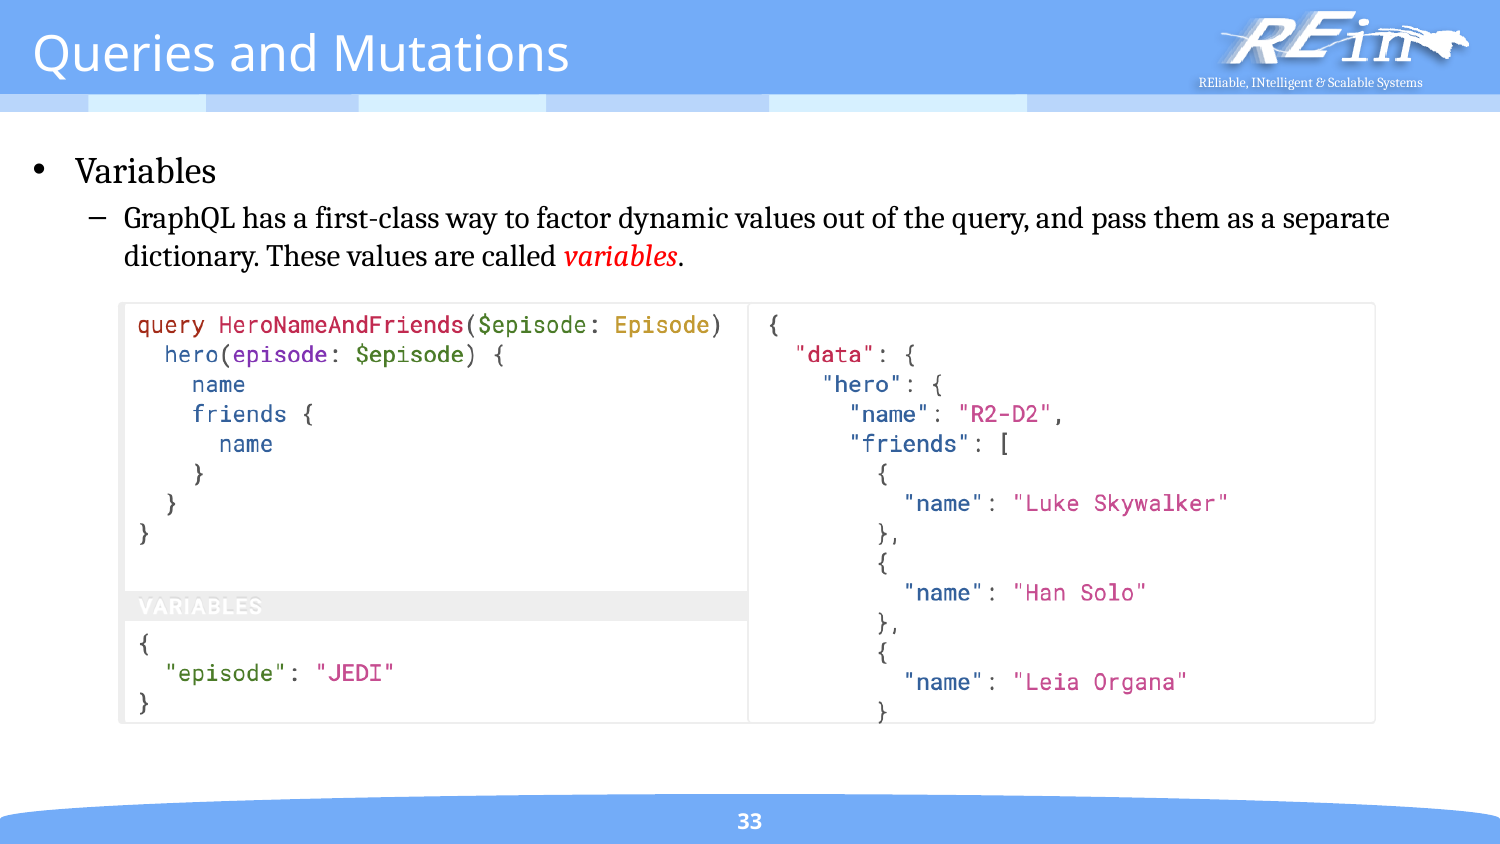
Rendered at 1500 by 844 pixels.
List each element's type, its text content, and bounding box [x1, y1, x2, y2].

list Variables GraphQL has a first-class way to factor dynamic values out of the query, and pass them as a separate dictionary. These values are called variables. [17, 138, 1459, 786]
picture [112, 291, 1388, 735]
slide_number 33 [667, 802, 833, 842]
title Queries and Mutations [17, 17, 1136, 86]
